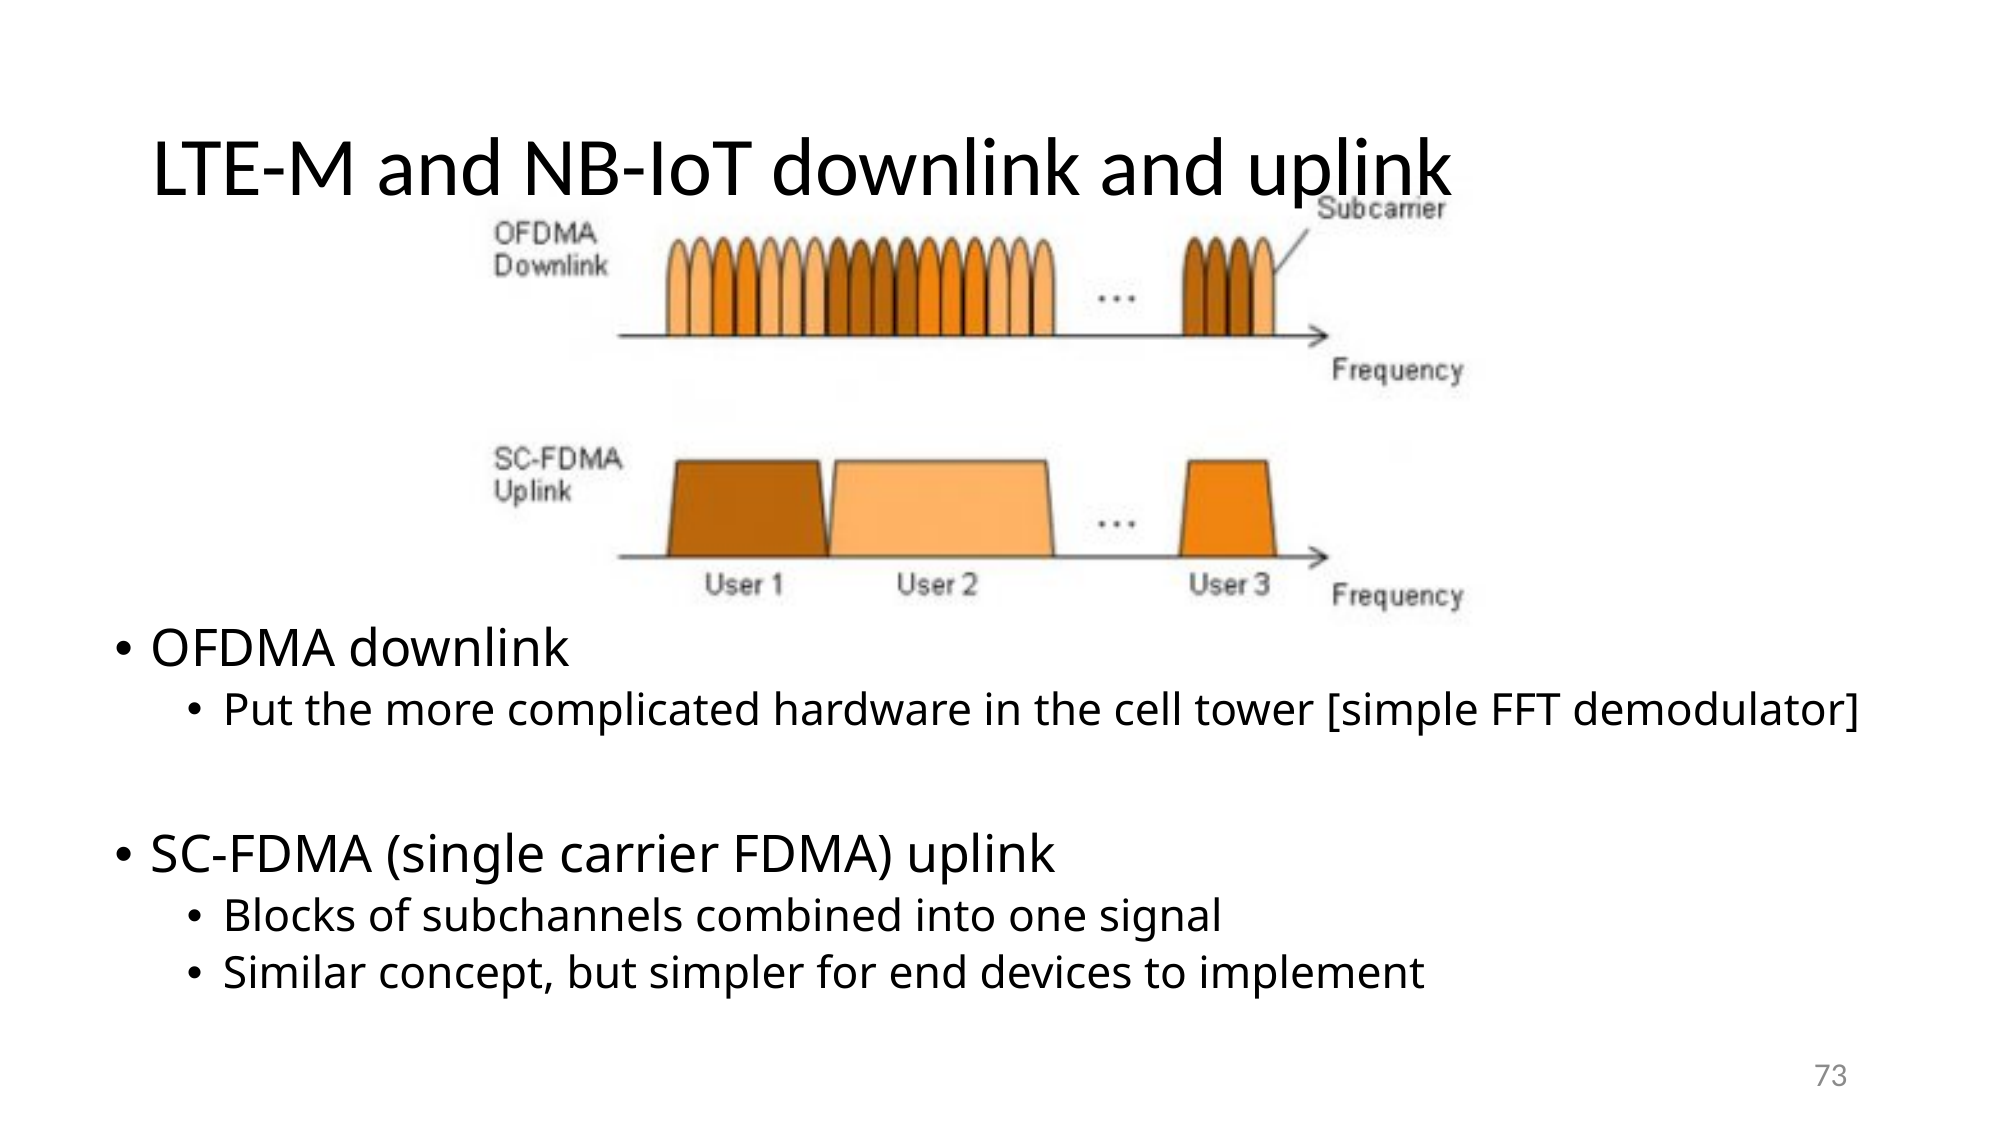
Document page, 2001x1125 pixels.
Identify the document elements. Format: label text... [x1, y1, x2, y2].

list OFDMA downlink Put the more complicated hardware in the cell tower [simple FFT demodulator] SC-FDMA (single carrier FDMA) uplink Blocks of subchannels combined into one signal Similar concept, but simpler for end devices to implement [99, 614, 1900, 1013]
picture [469, 176, 1493, 627]
title LTE-M and NB-IoT downlink and uplink [137, 59, 1863, 278]
slide_number 73 [1412, 1042, 1863, 1103]
